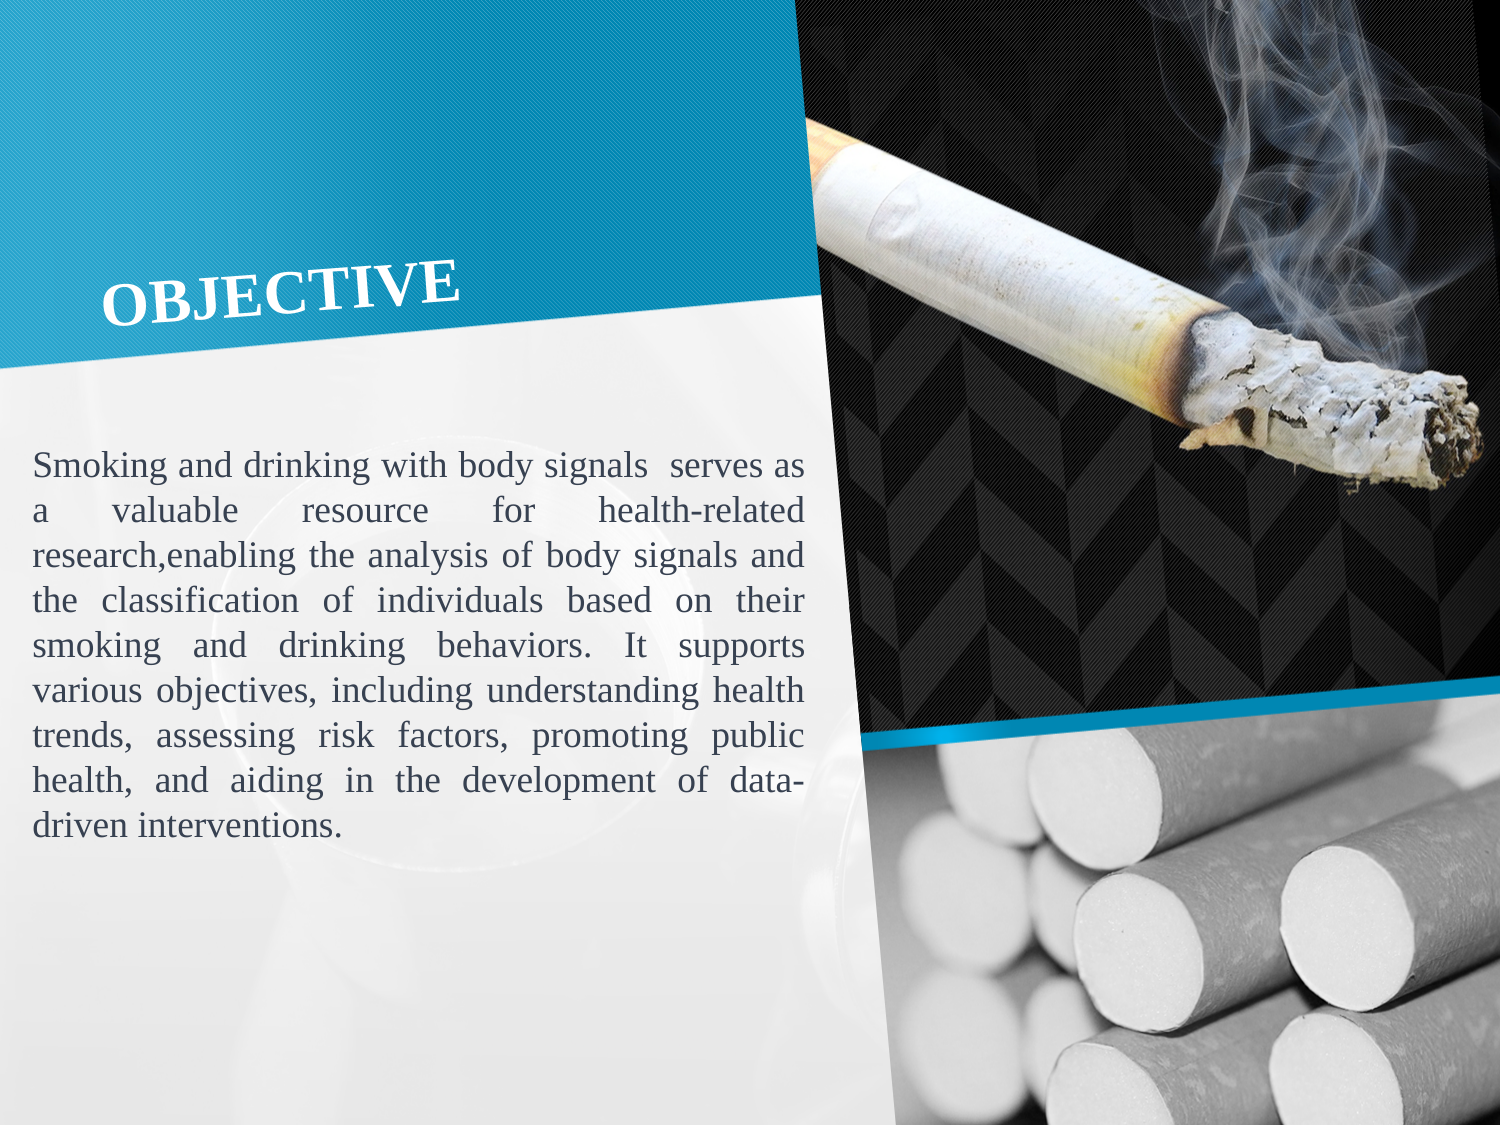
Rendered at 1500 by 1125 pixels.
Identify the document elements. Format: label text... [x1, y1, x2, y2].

text_box Smoking and drinking with body signals serves as a valuable resource for health-related research,enabling the analysis of body signals and the classification of individuals based on their smoking and drinking behaviors. It supports various objectives, including understanding health trends, assessing risk factors, promoting public health, and aiding in the development of data-driven interventions. [17, 432, 821, 898]
picture [0, 0, 1500, 1125]
text_box OBJECTIVE [59, 227, 503, 351]
